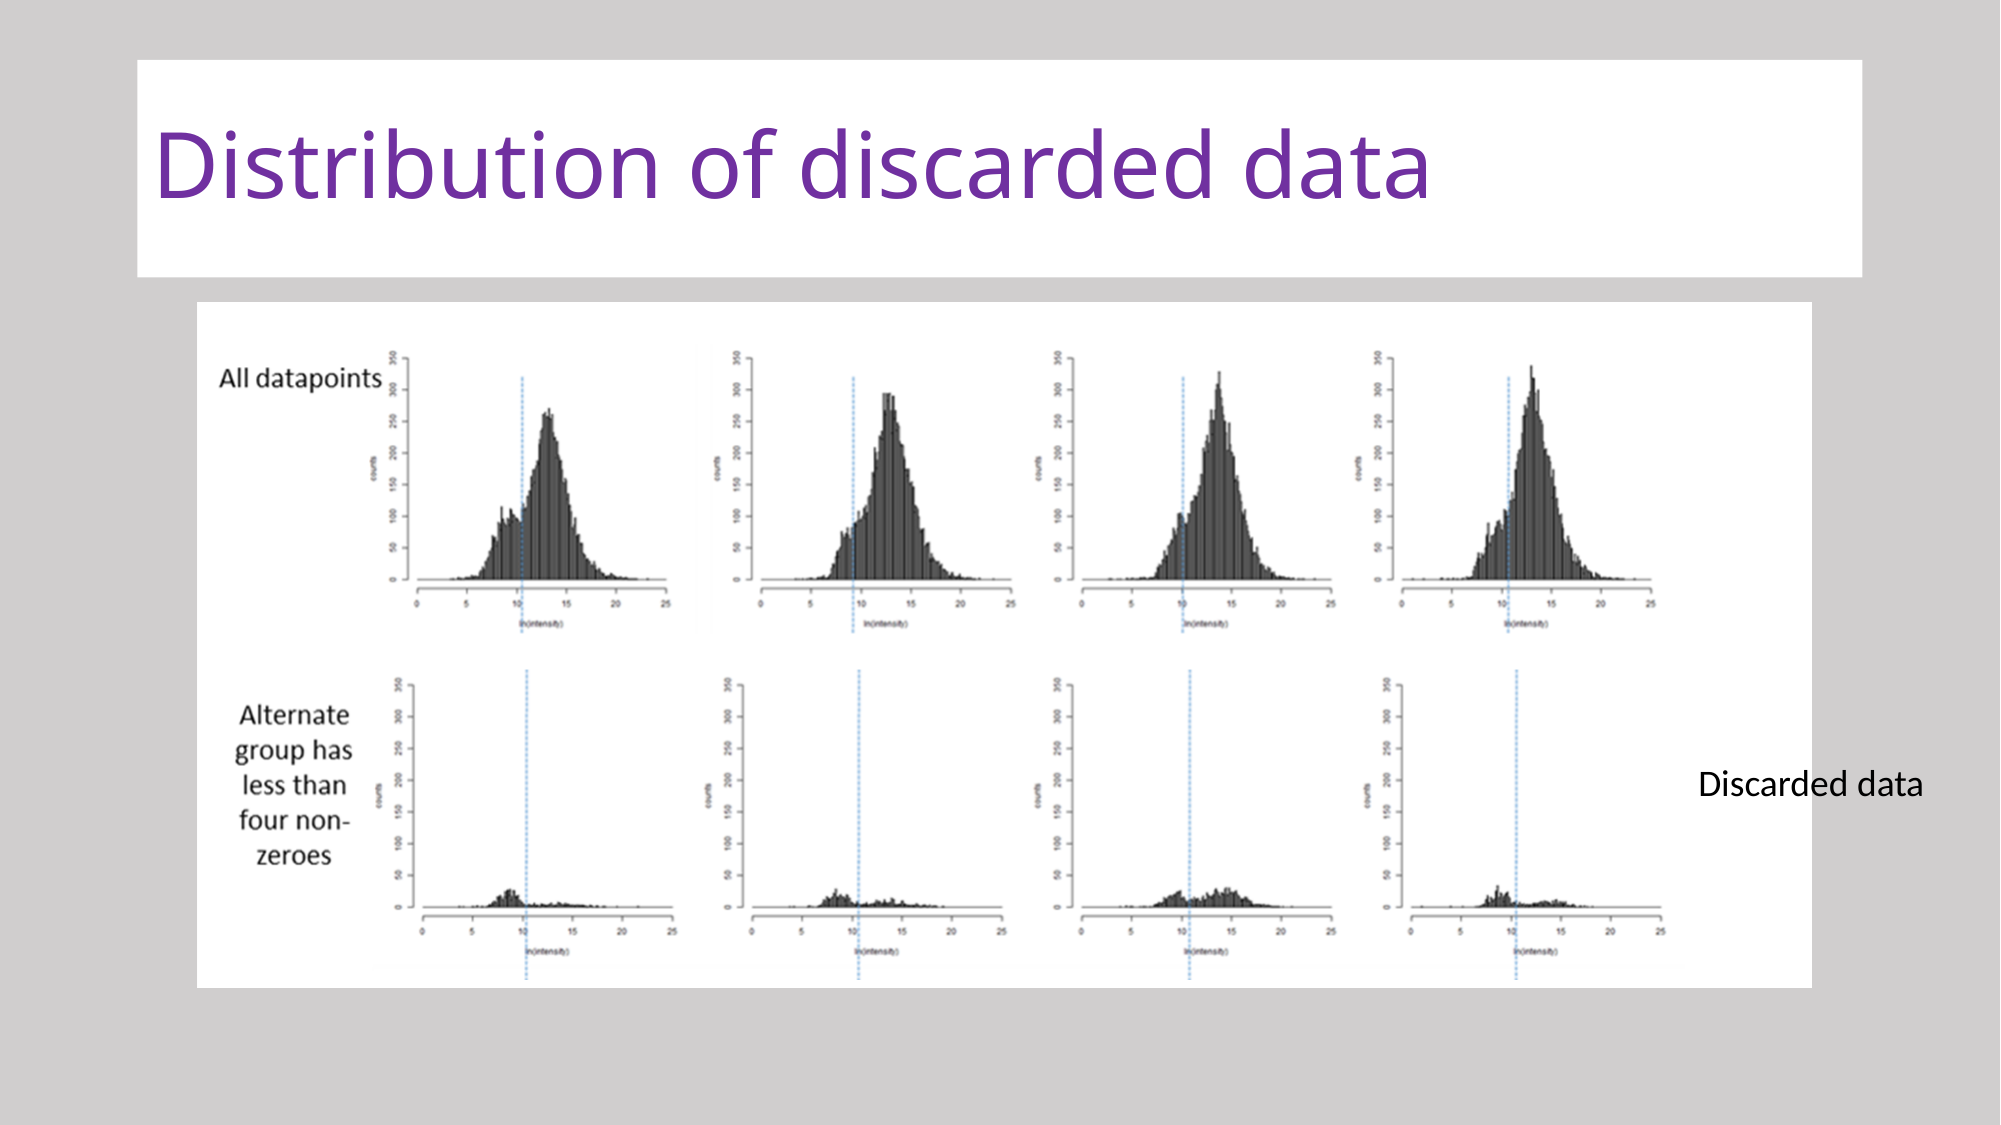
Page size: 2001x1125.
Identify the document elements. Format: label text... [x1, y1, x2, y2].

picture [196, 302, 1812, 988]
text_box Discarded data [1812, 751, 1940, 812]
title Distribution of discarded data [137, 59, 1863, 278]
